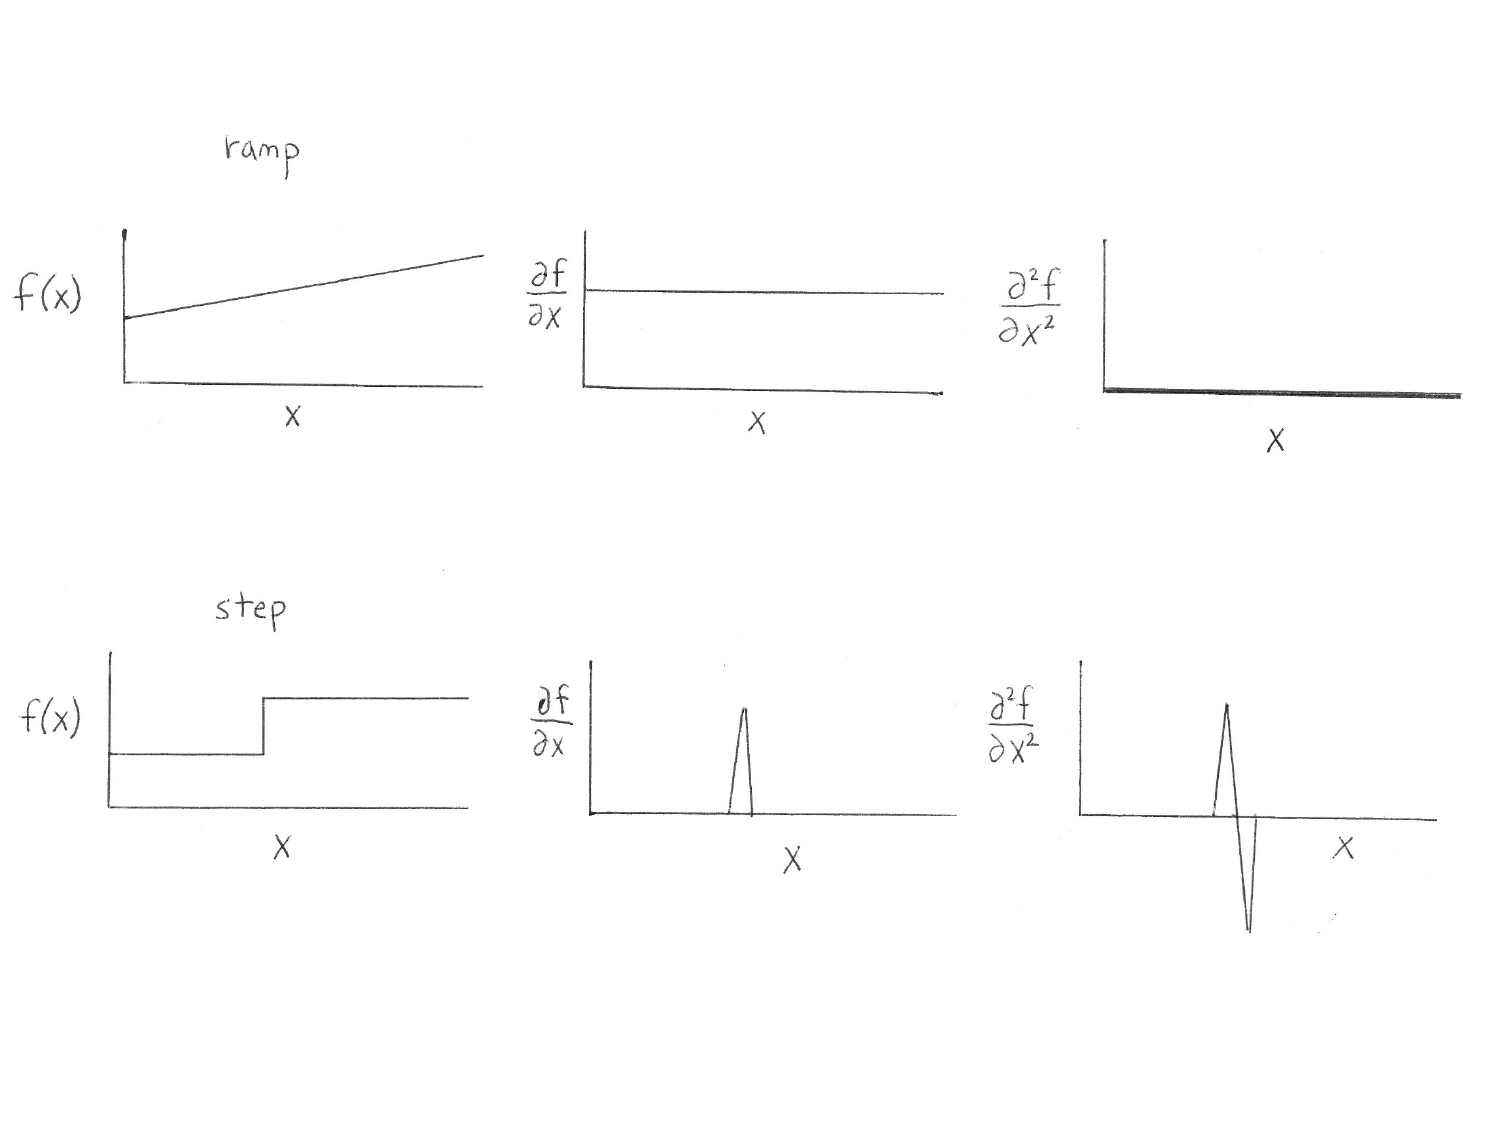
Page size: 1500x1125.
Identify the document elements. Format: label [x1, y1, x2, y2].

picture [509, 187, 1473, 482]
picture [0, 569, 501, 874]
picture [0, 112, 497, 452]
picture [509, 629, 963, 900]
picture [974, 637, 1460, 944]
